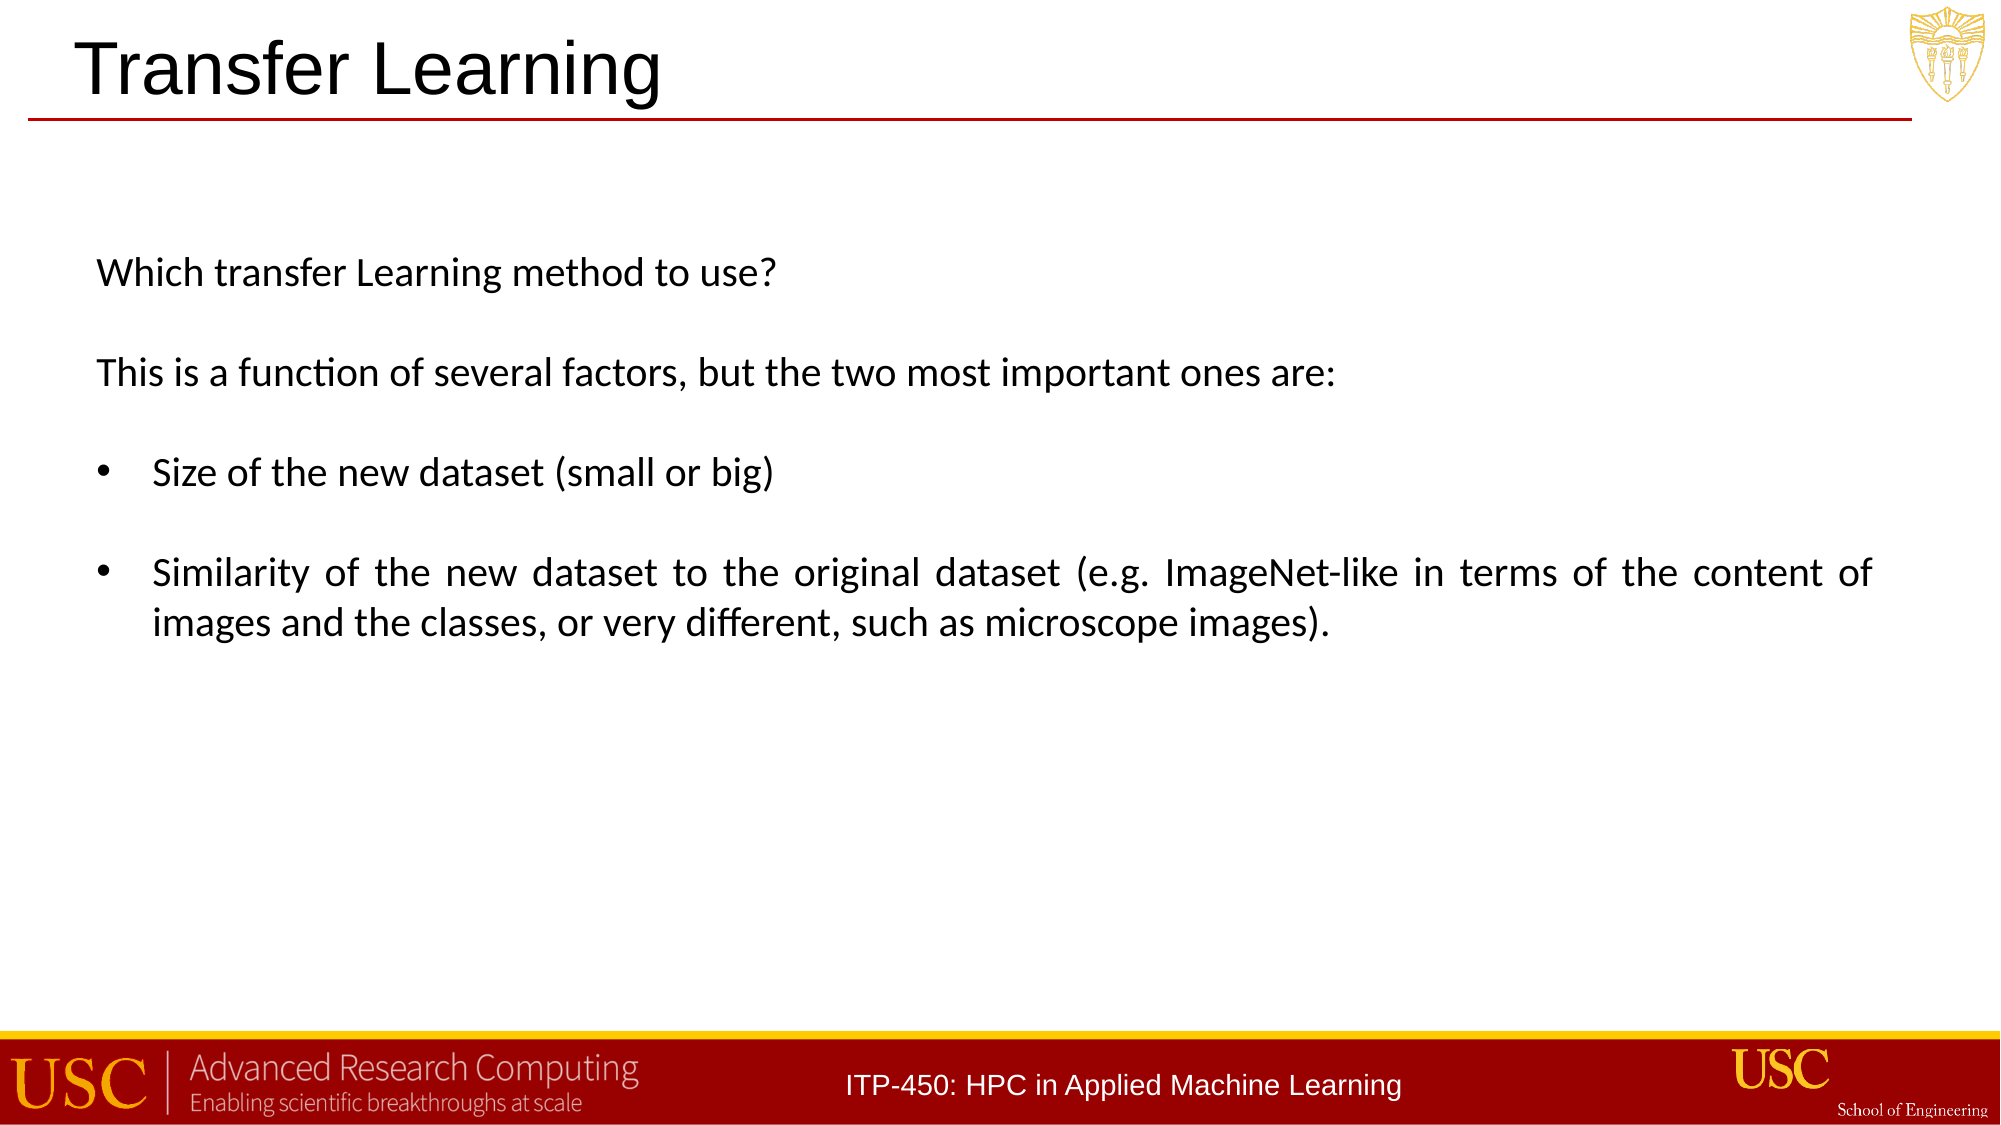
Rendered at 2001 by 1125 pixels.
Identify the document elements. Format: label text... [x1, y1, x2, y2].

picture [6, 1049, 642, 1117]
text_box Which transfer Learning method to use? This is a function of several factors, but the two most important ones are: Size of the new dataset (small or big) Similarity of the new dataset to the original dataset (e.g. ImageNet-like in terms of the content of images and the classes, or very different, such as microscope images). [81, 237, 1890, 703]
text_box Transfer Learning [59, 12, 1500, 113]
